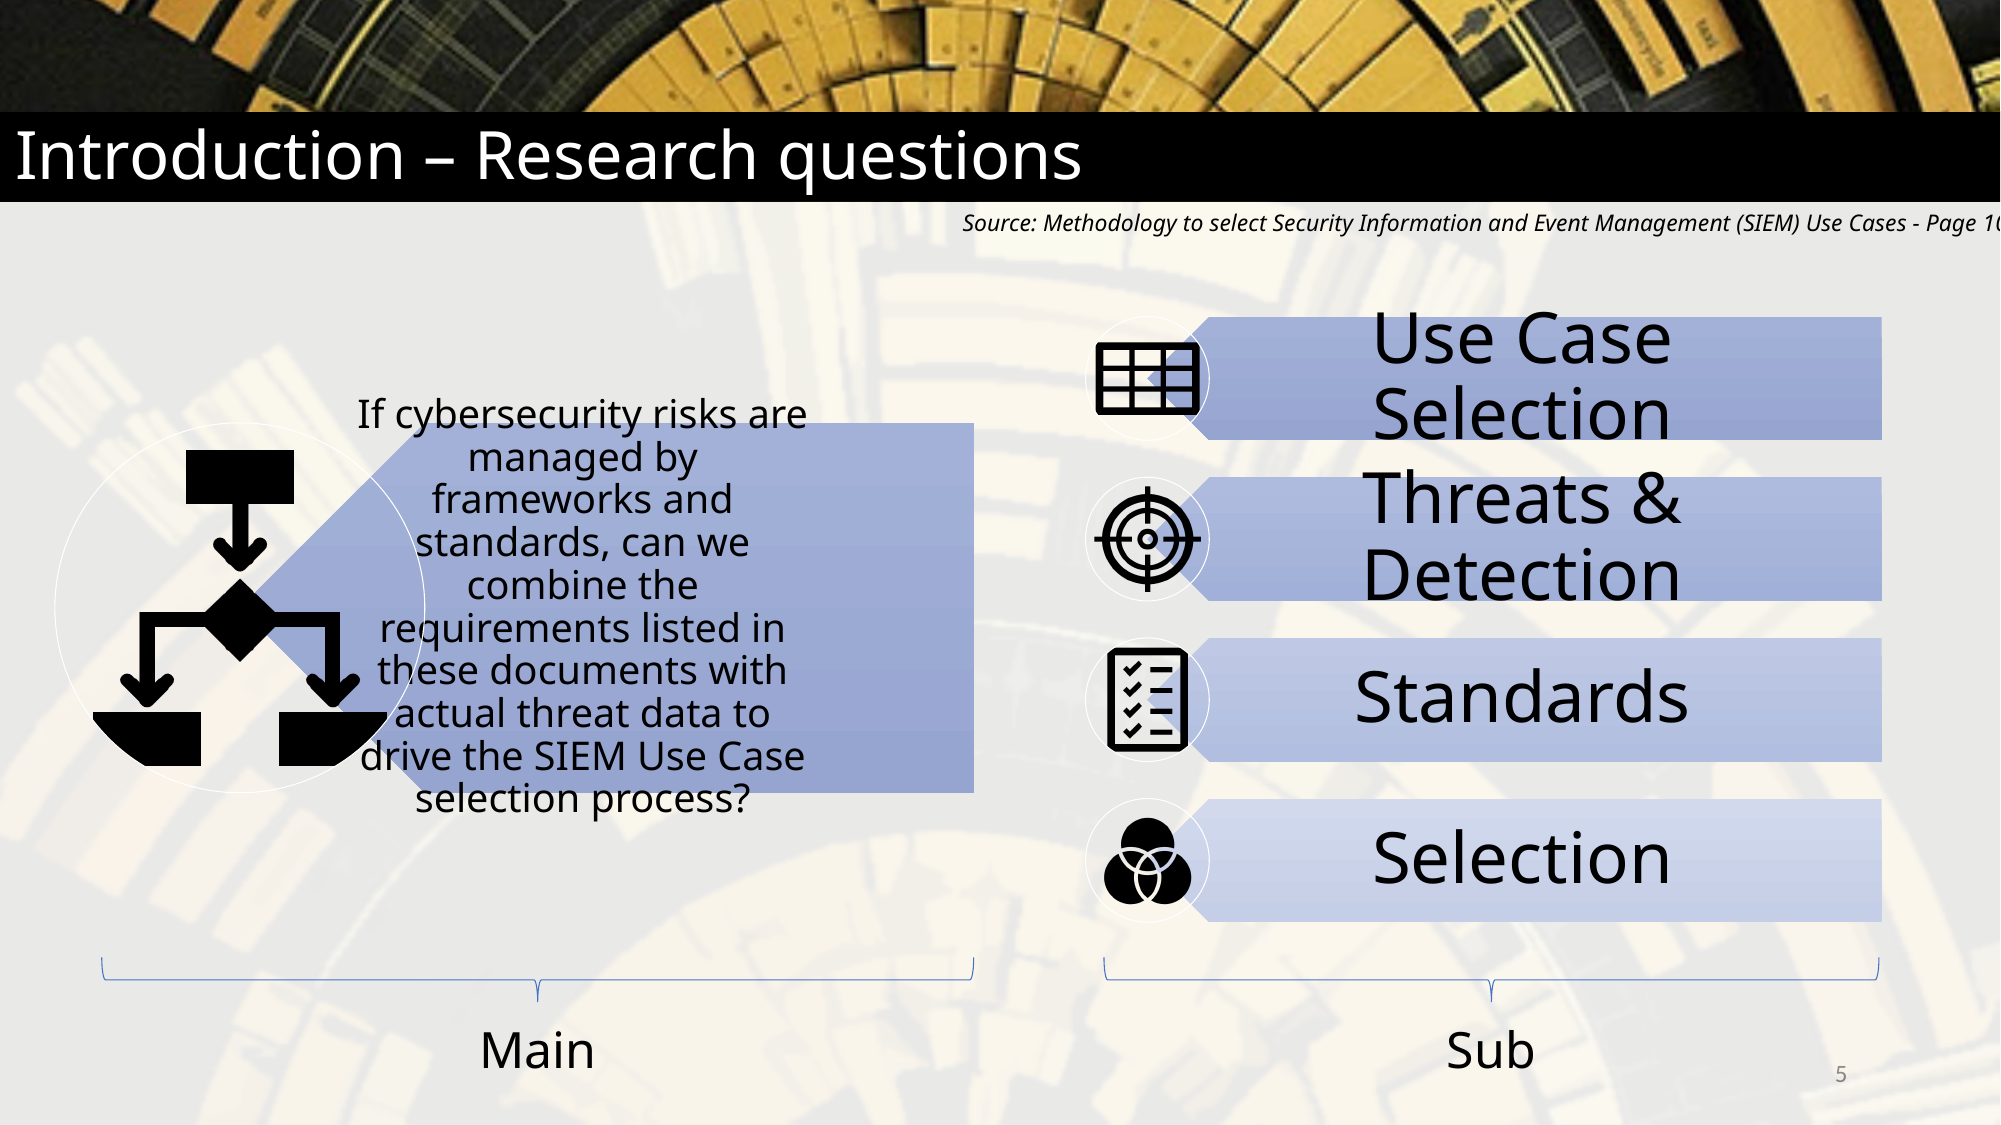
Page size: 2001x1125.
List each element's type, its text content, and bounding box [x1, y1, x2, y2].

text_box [0, 304, 1067, 912]
text_box [1103, 957, 1880, 1003]
text_box Sub [1340, 1010, 1643, 1086]
title Introduction – Research questions [0, 112, 2000, 202]
text_box Source: Methodology to select Security Information and Event Management (SIEM) Use Cases - Page 10 [947, 201, 2000, 244]
picture [0, 0, 2000, 112]
slide_number 5 [1412, 1042, 1863, 1103]
text_box Main [386, 1010, 689, 1086]
text_box [101, 957, 975, 1003]
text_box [931, 316, 2000, 923]
